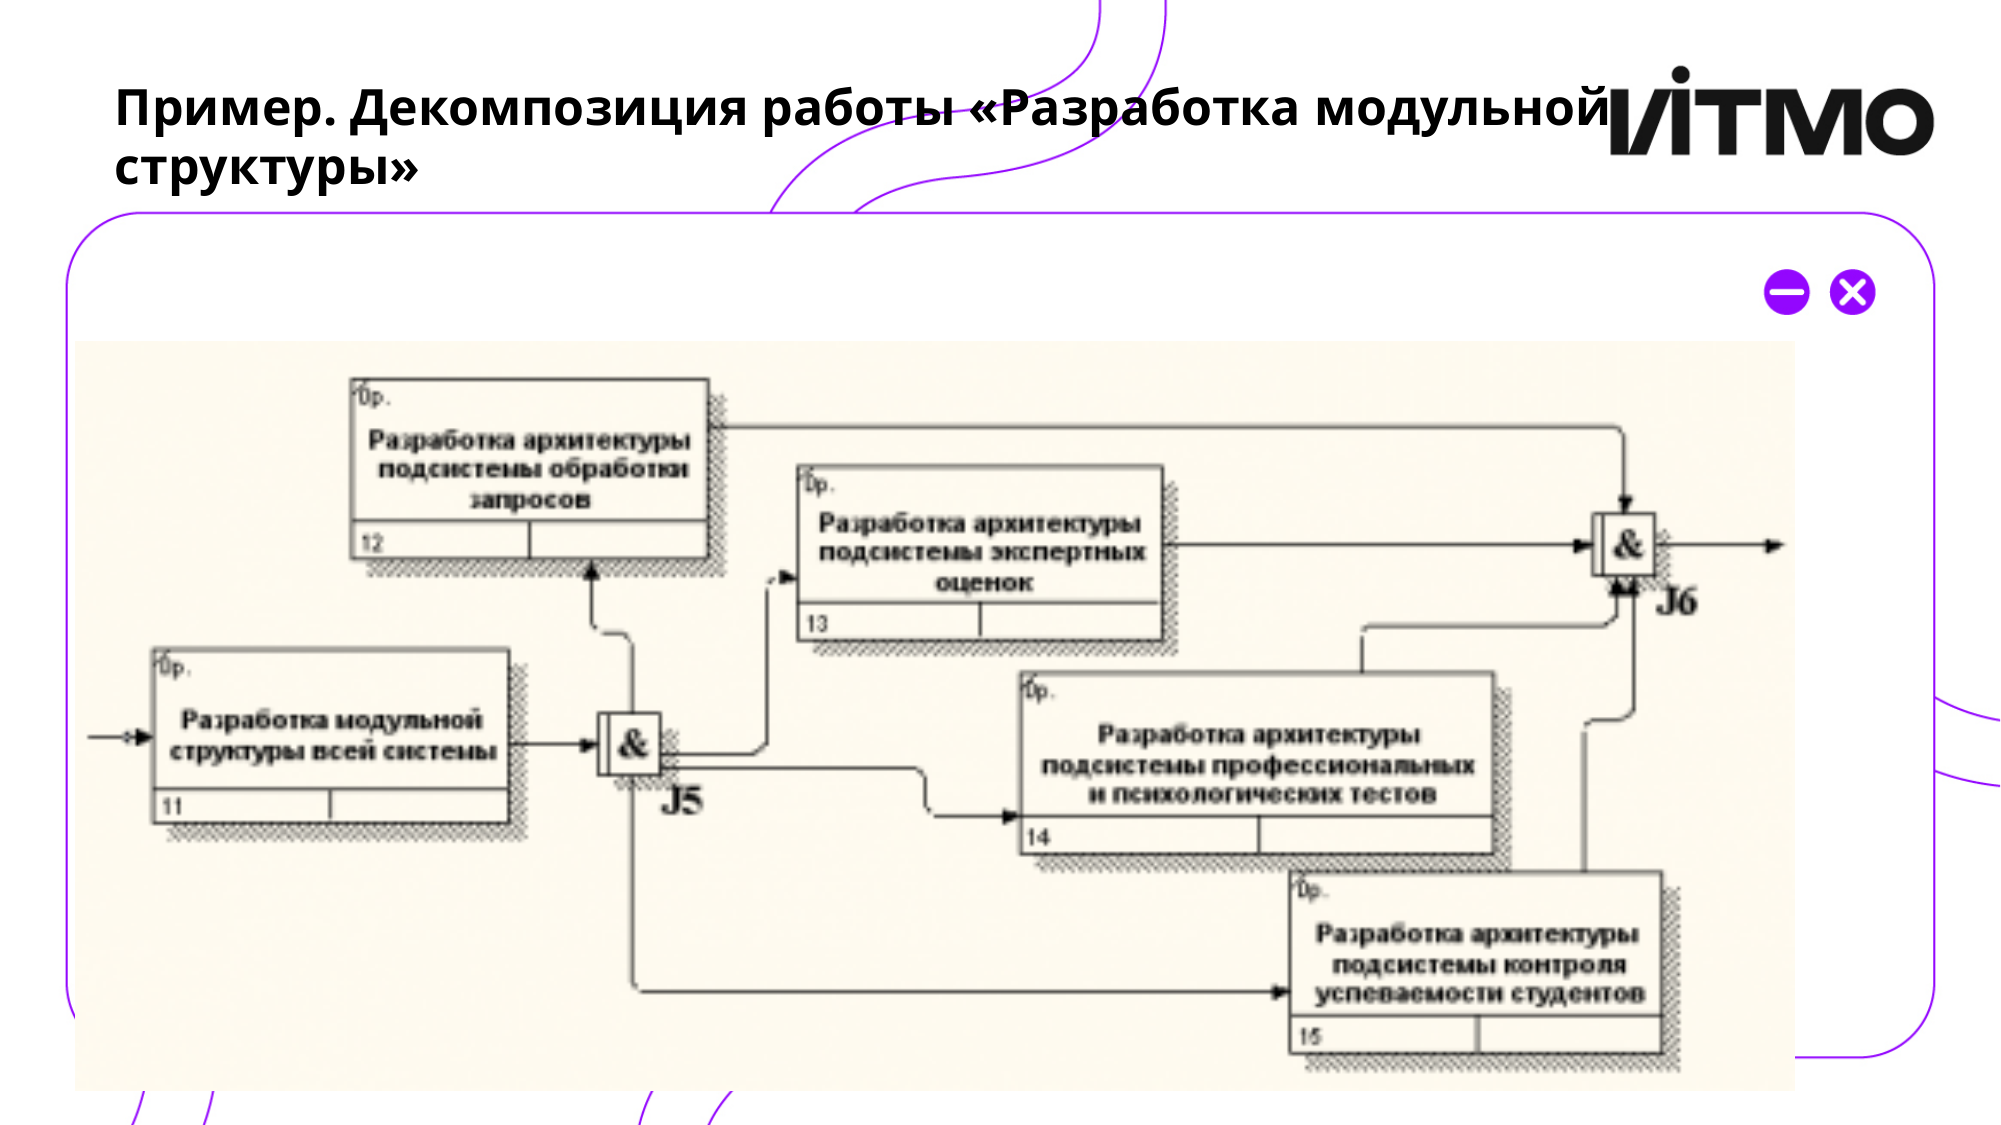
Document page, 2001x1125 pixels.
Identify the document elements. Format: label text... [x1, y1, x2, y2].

title Пример. Декомпозиция работы «Разработка модульной структуры» [99, 67, 1900, 203]
picture [0, 0, 2001, 1125]
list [75, 341, 1795, 1091]
